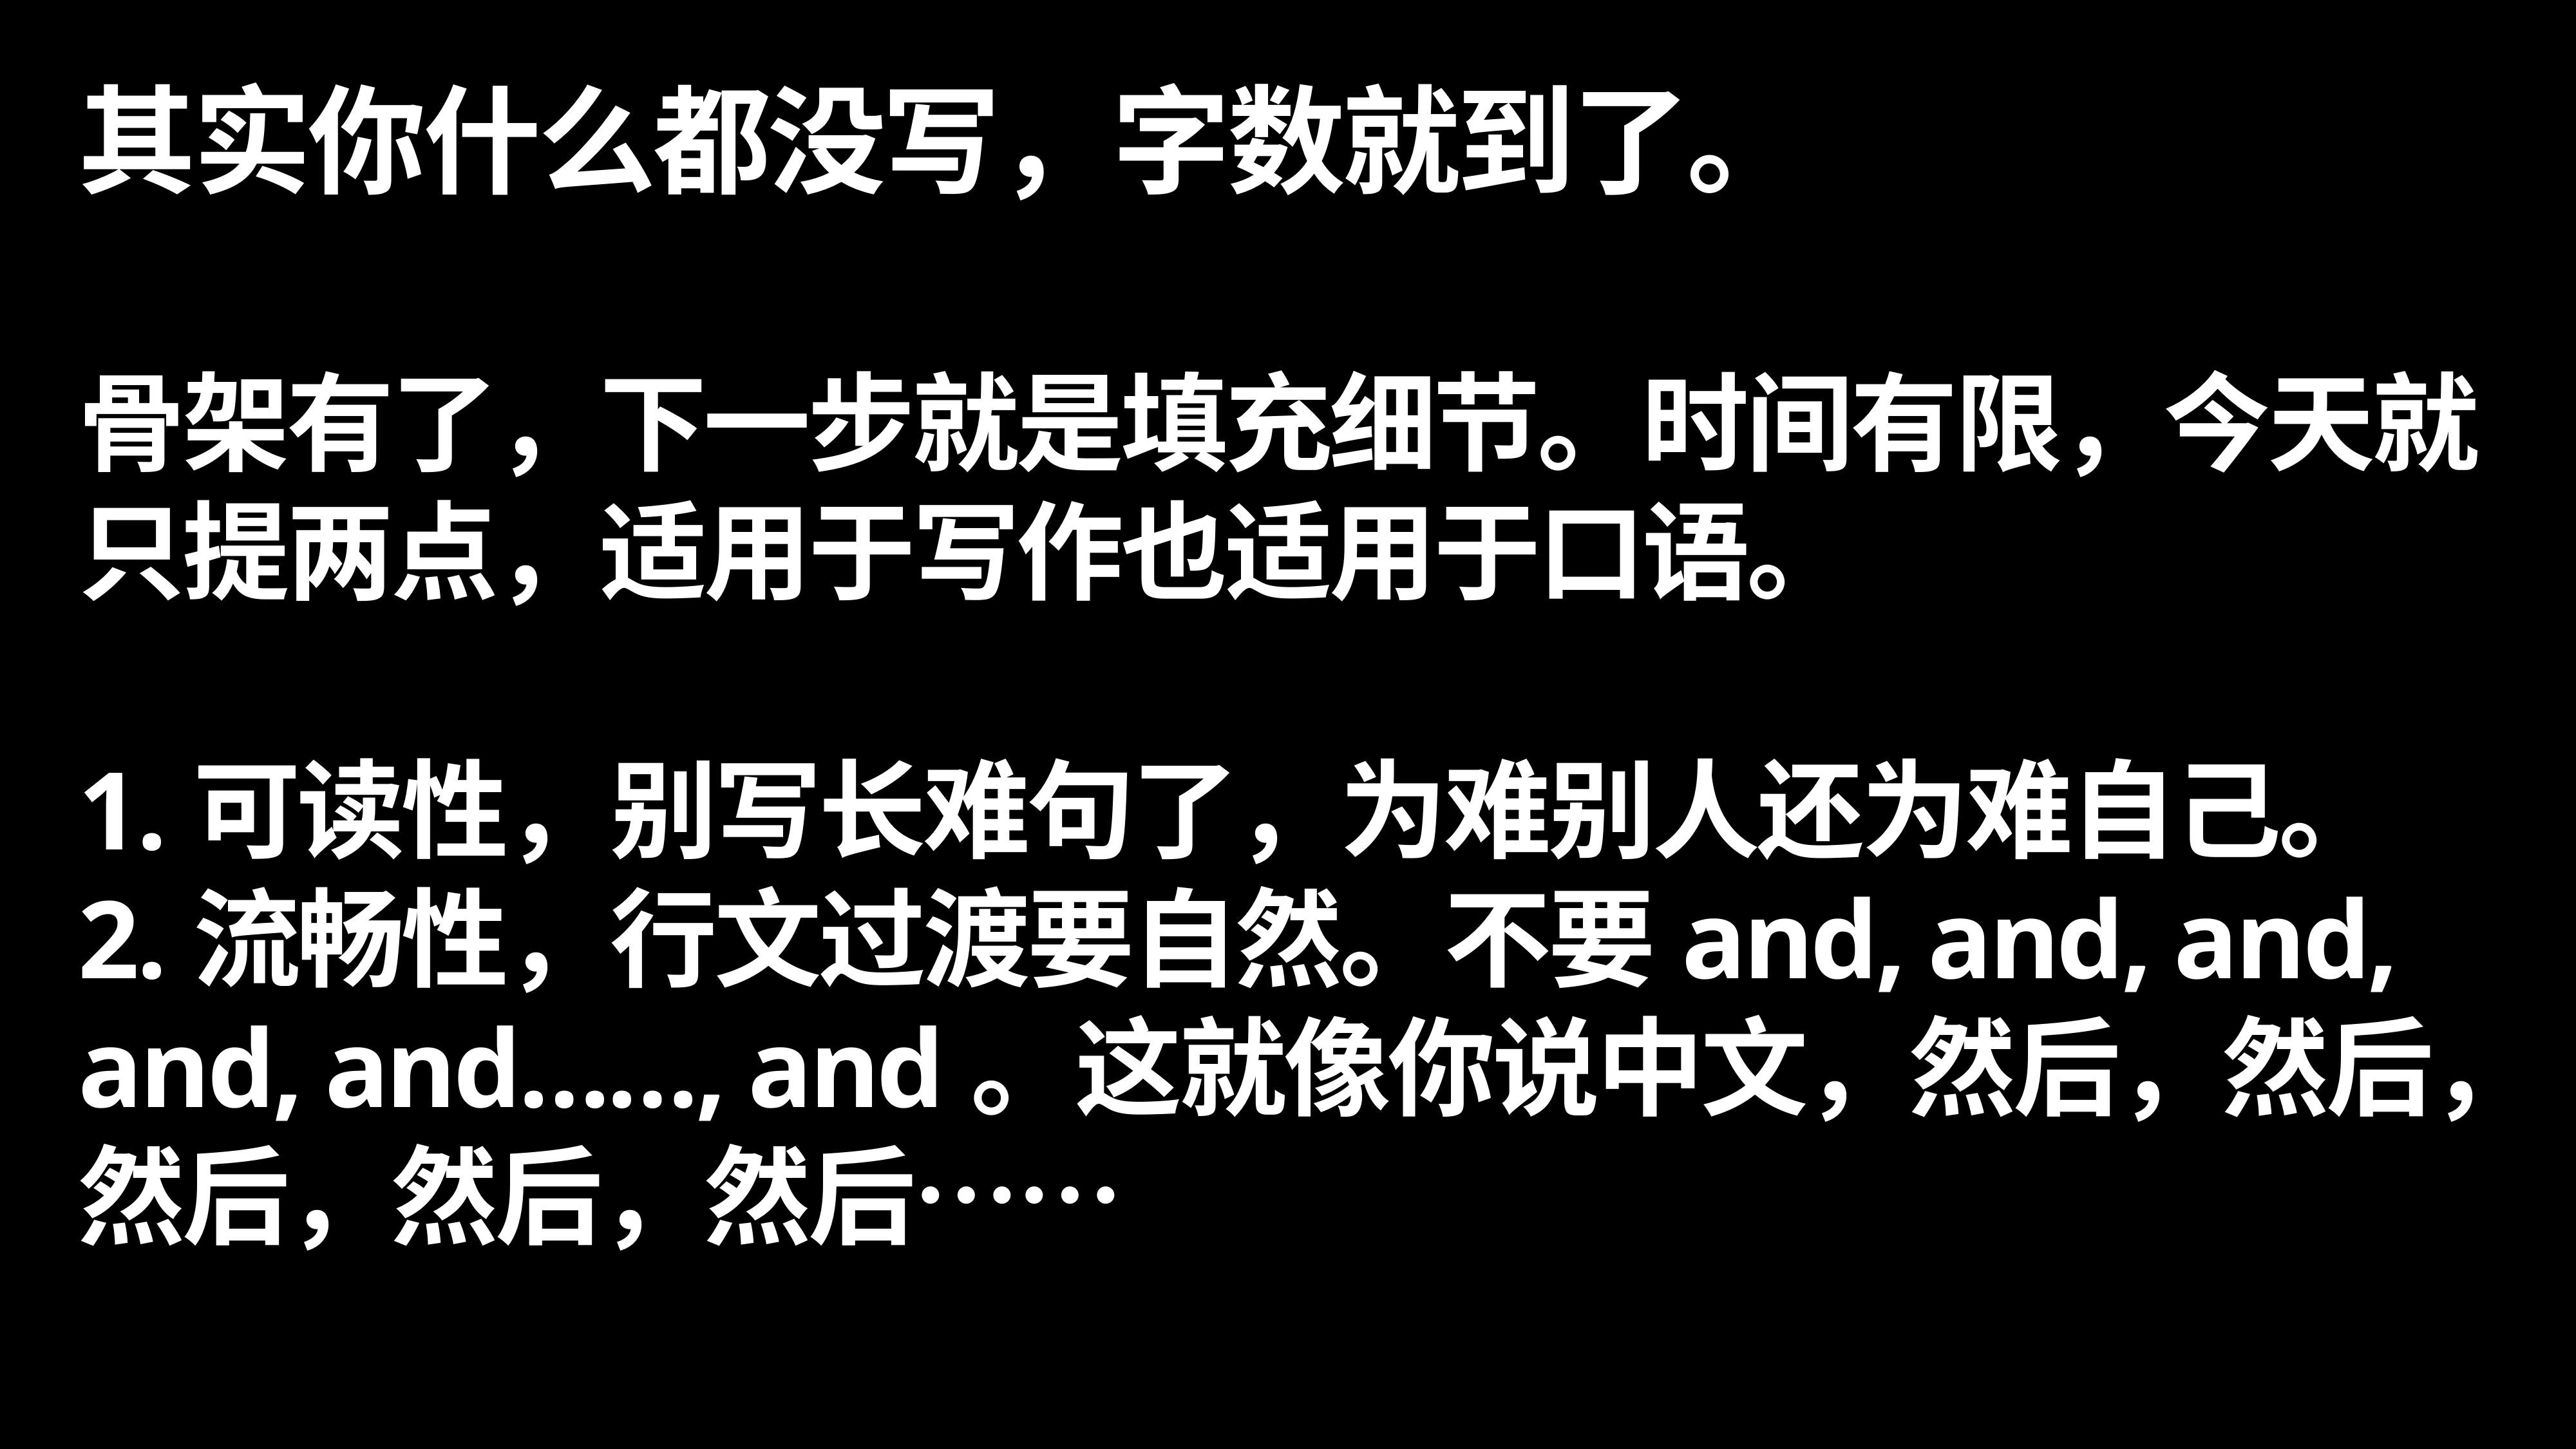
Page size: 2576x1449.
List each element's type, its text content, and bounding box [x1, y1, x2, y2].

title 其实你什么都没写，字数就到了。 [73, 51, 2395, 213]
text_box 骨架有了，下一步就是填充细节。时间有限，今天就只提两点，适用于写作也适用于口语。 1.可读性，别写长难句了，为难别人还为难自己。 2.流畅性，行文过渡要自然。不要and, and, and, and, and……, and。这就像你说中文，然后，然后，然后，然后，然后…… [73, 350, 2503, 1362]
